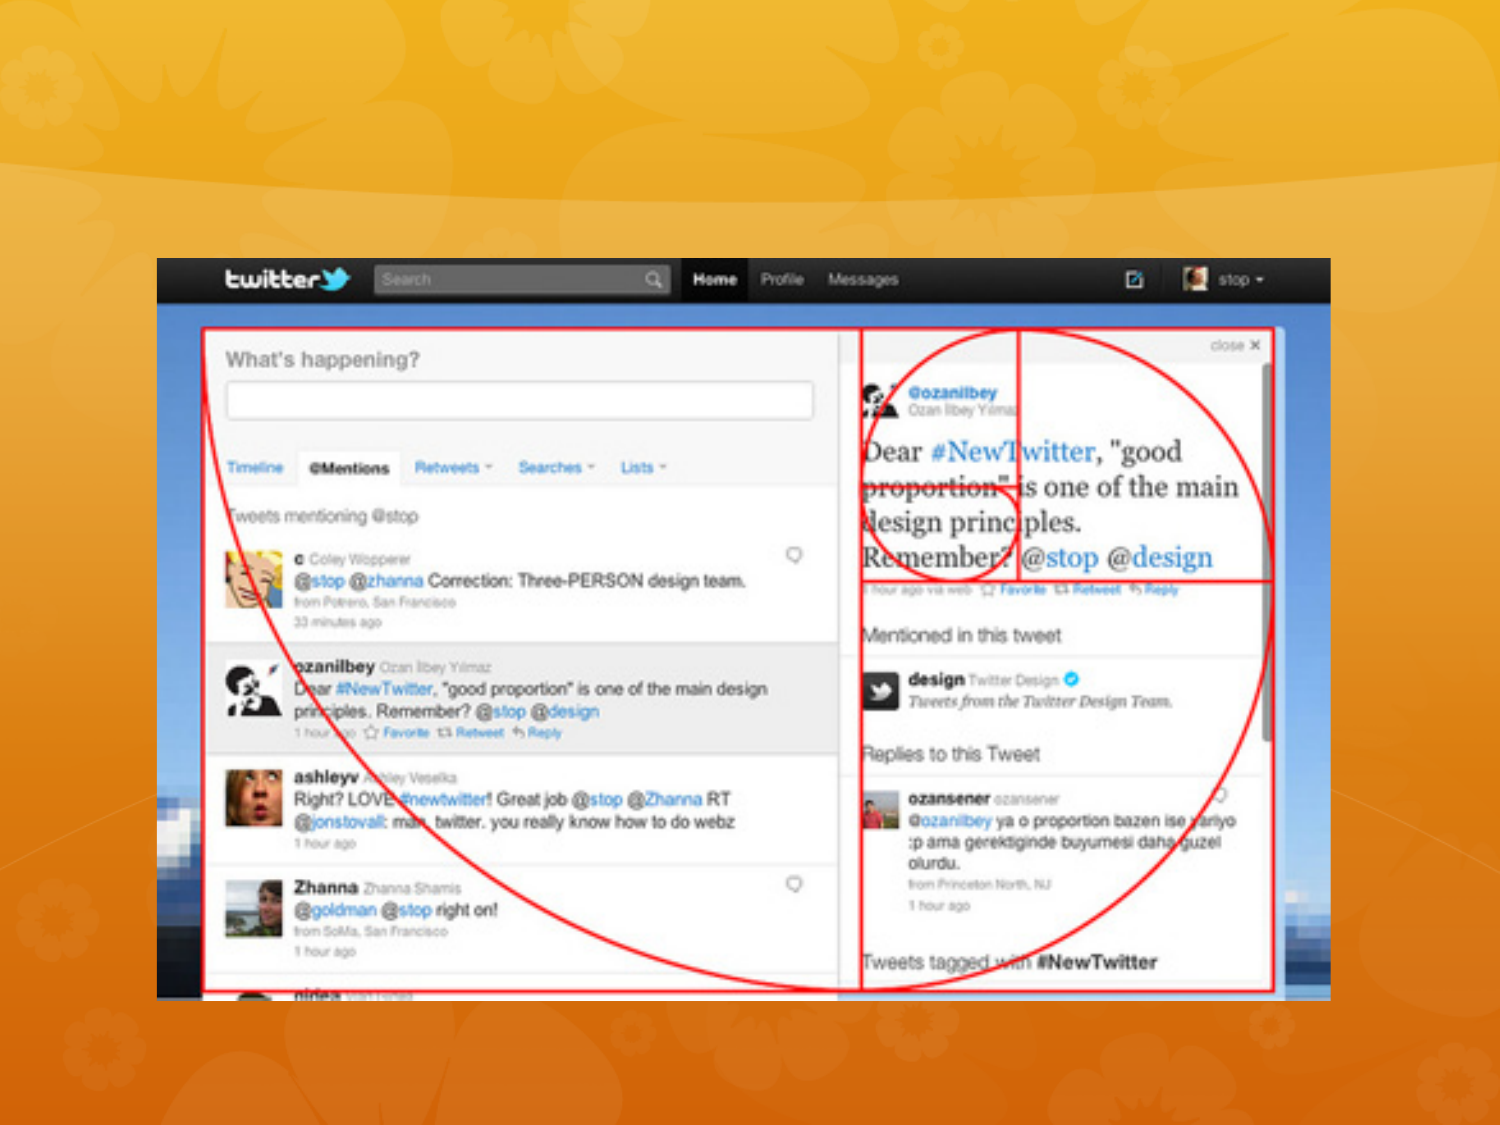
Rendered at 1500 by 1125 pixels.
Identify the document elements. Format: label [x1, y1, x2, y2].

picture [0, 0, 1500, 1125]
list [156, 258, 1331, 1001]
